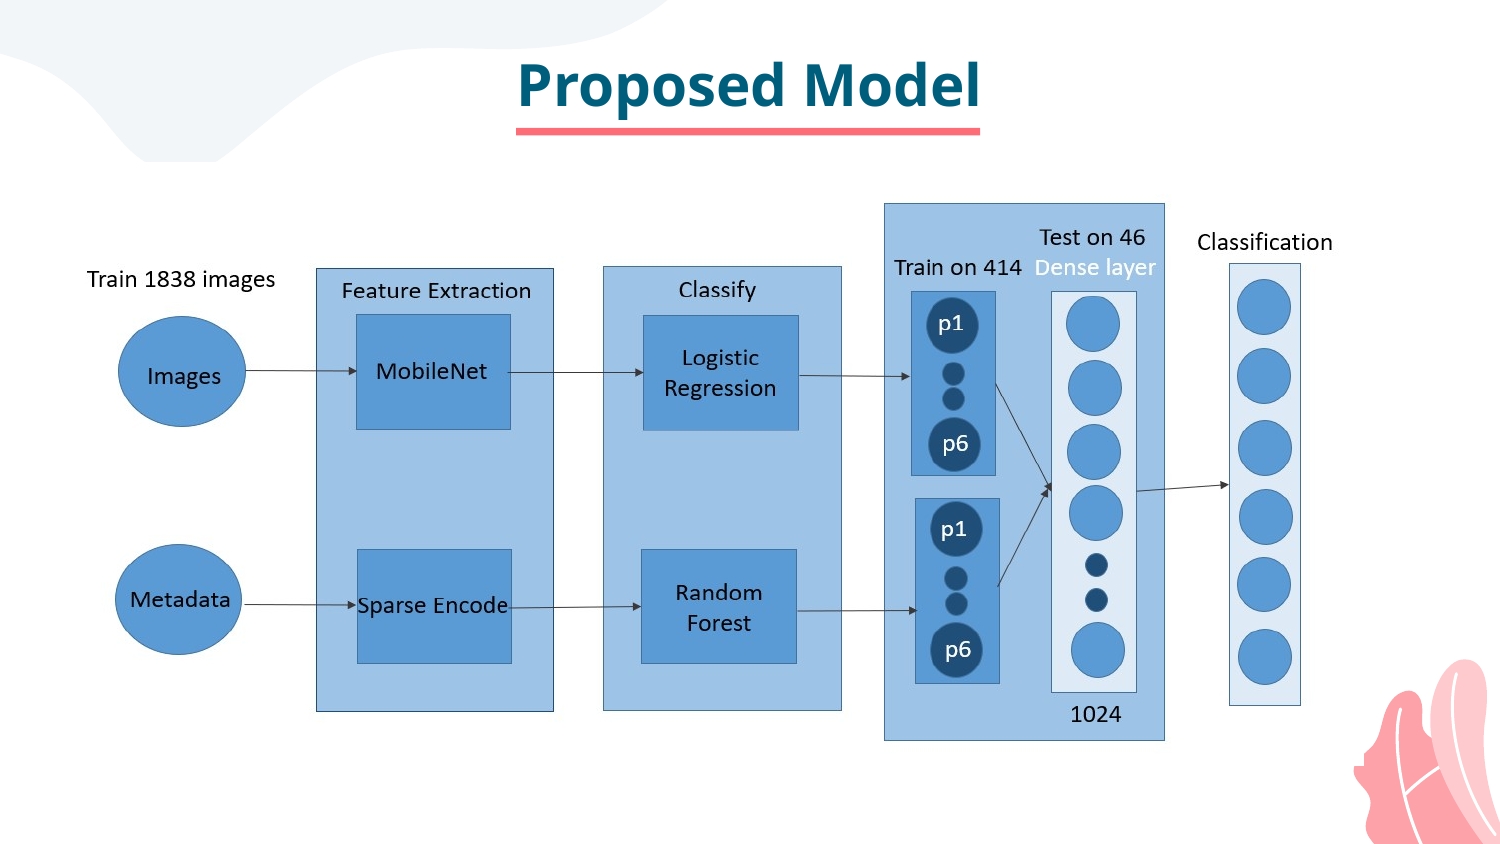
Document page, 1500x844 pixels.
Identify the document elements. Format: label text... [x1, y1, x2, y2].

text_box [516, 127, 981, 136]
title Proposed Model [118, 33, 1382, 113]
picture [69, 162, 1365, 766]
